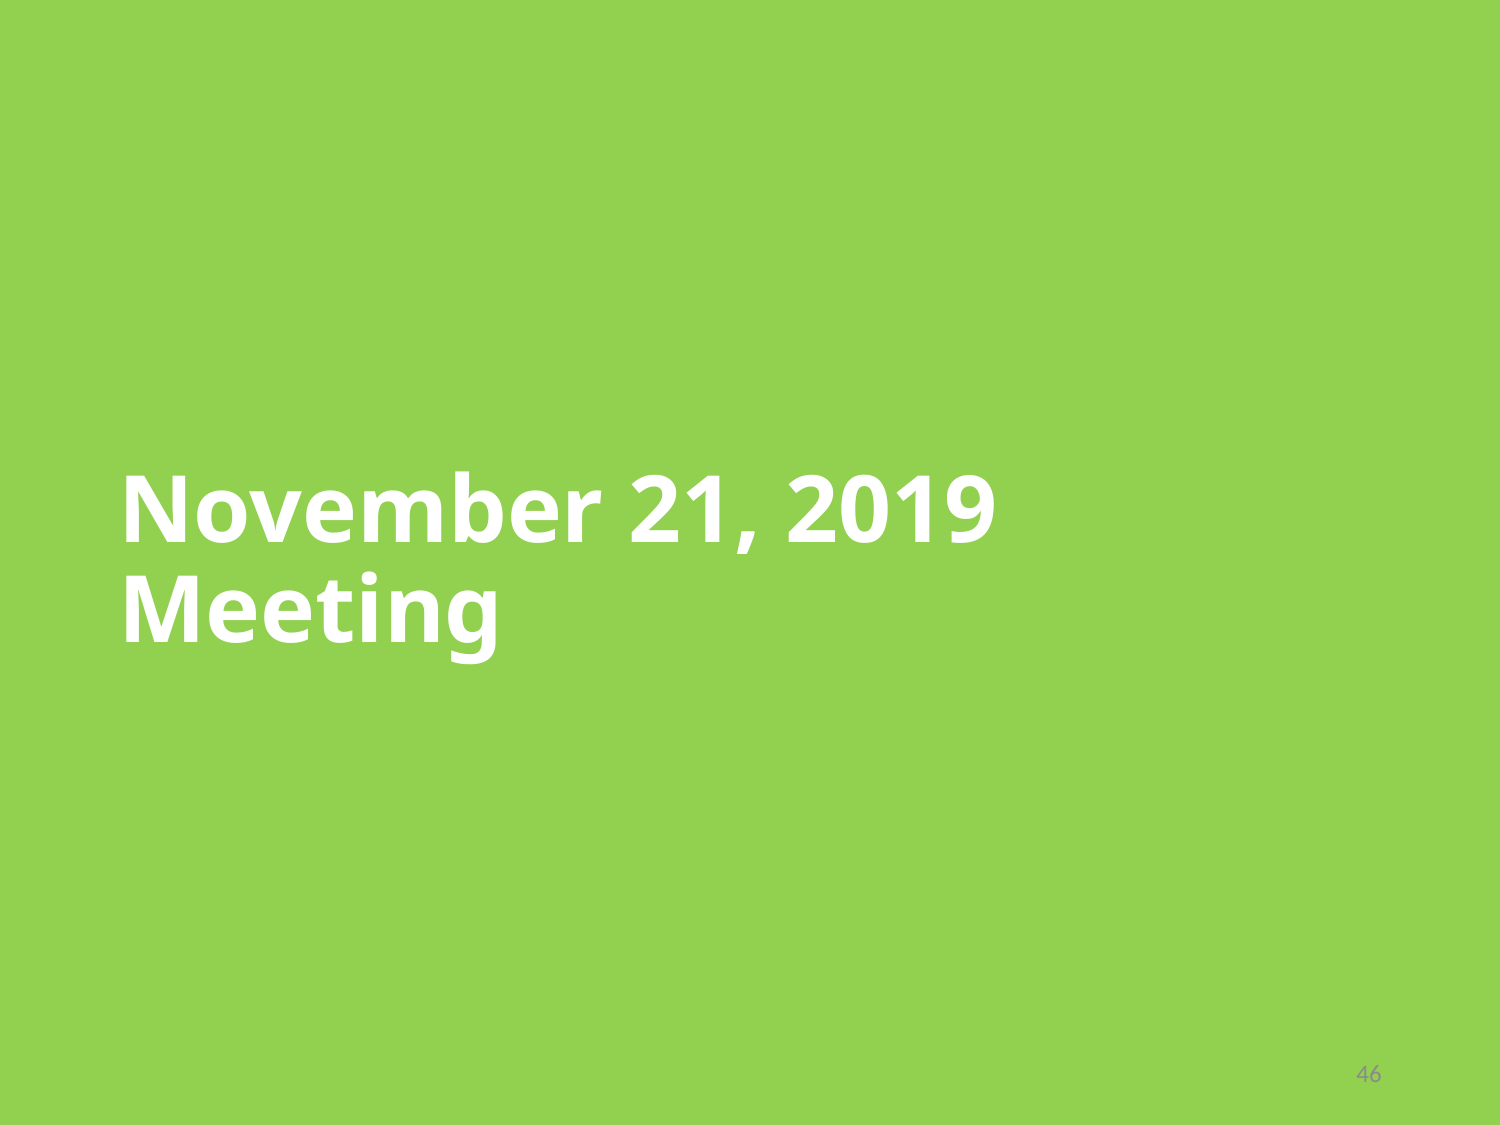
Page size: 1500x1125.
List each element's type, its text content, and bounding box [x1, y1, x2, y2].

slide_number 46 [1059, 1042, 1397, 1103]
title November 21, 2019 Meeting [103, 453, 1397, 672]
